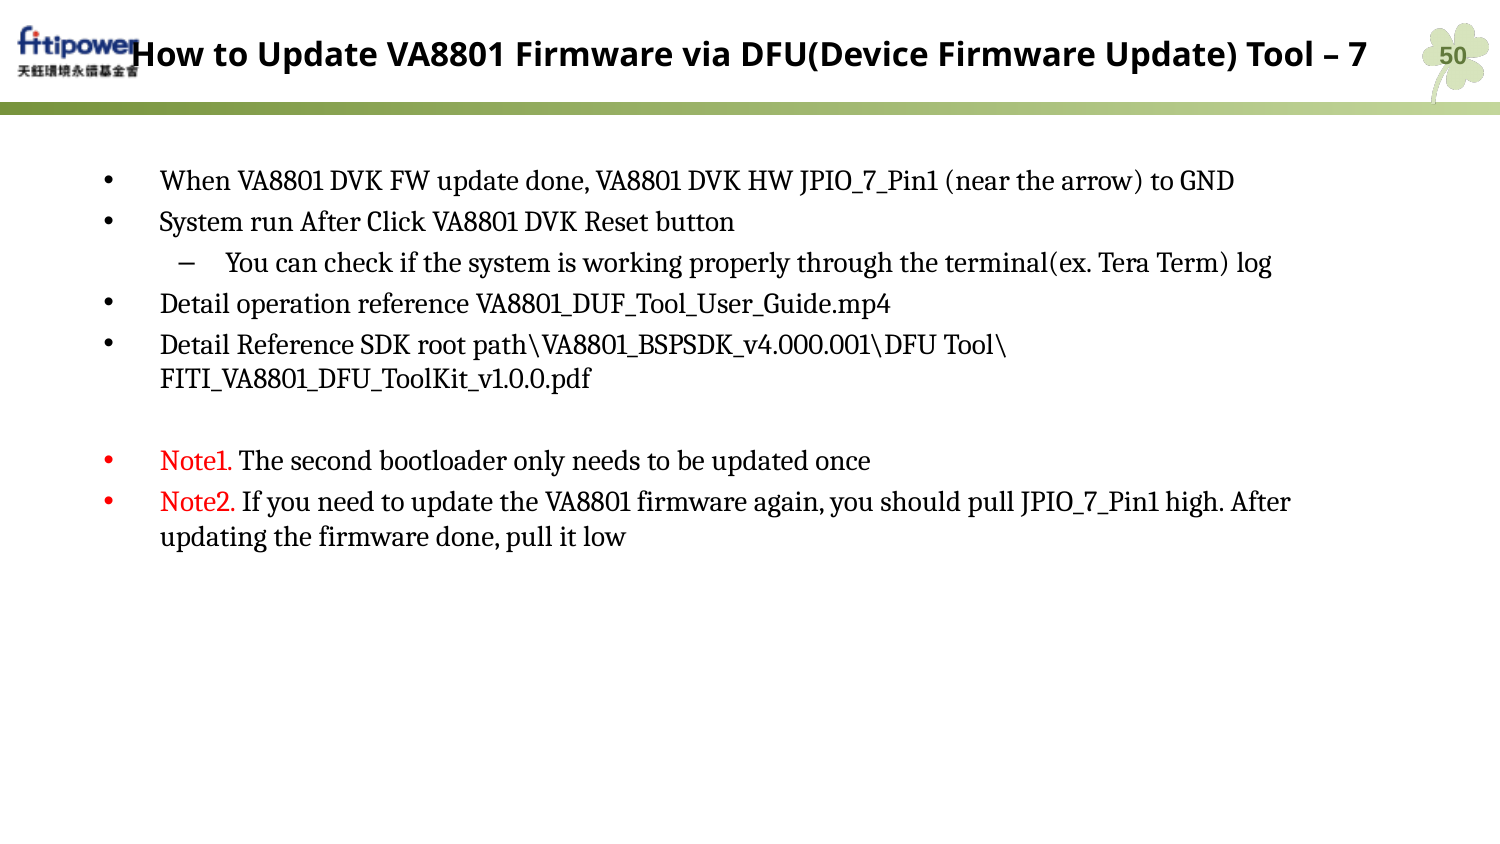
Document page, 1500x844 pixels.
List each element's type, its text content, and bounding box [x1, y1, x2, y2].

list When VA8801 DVK FW update done, VA8801 DVK HW JPIO_7_Pin1 (near the arrow) to GND System run After Click VA8801 DVK Reset button You can check if the system is working properly through the terminal(ex. Tera Term) log Detail operation reference VA8801_DUF_Tool_User_Guide.mp4 Detail Reference SDK root path\VA8801_BSPSDK_v4.000.001\DFU Tool\FITI_VA8801_DFU_ToolKit_v1.0.0.pdf Note1. The second bootloader only needs to be updated once Note2. If you need to update the VA8801 firmware again, you should pull JPIO_7_Pin1 high. After updating the firmware done, pull it low [88, 154, 1383, 690]
slide_number 50 [1417, 32, 1490, 77]
title How to Update VA8801 Firmware via DFU(Device Firmware Update) Tool – 7 [0, 13, 1500, 95]
picture [1404, 95, 1500, 115]
